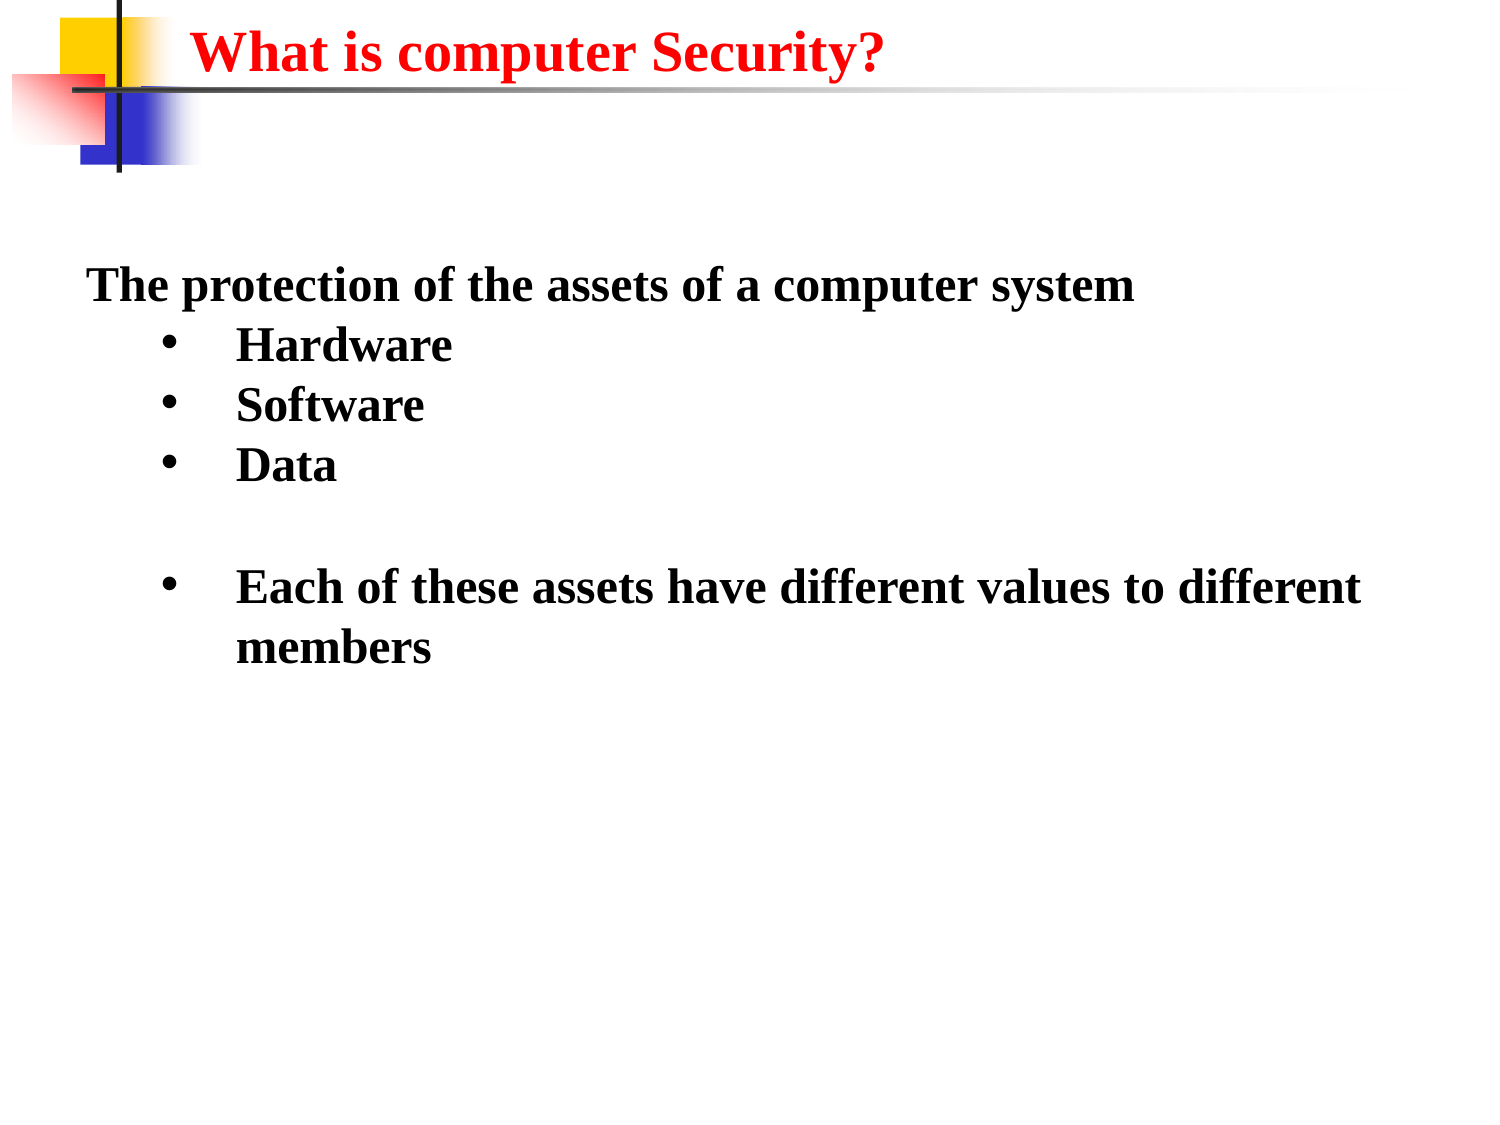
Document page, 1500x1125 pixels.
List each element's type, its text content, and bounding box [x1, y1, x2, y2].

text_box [12, 0, 1423, 173]
text_box The protection of the assets of a computer system Hardware Software Data Each of these assets have different values to different members [83, 248, 1364, 674]
title What is computer Security? [47, 0, 1453, 202]
